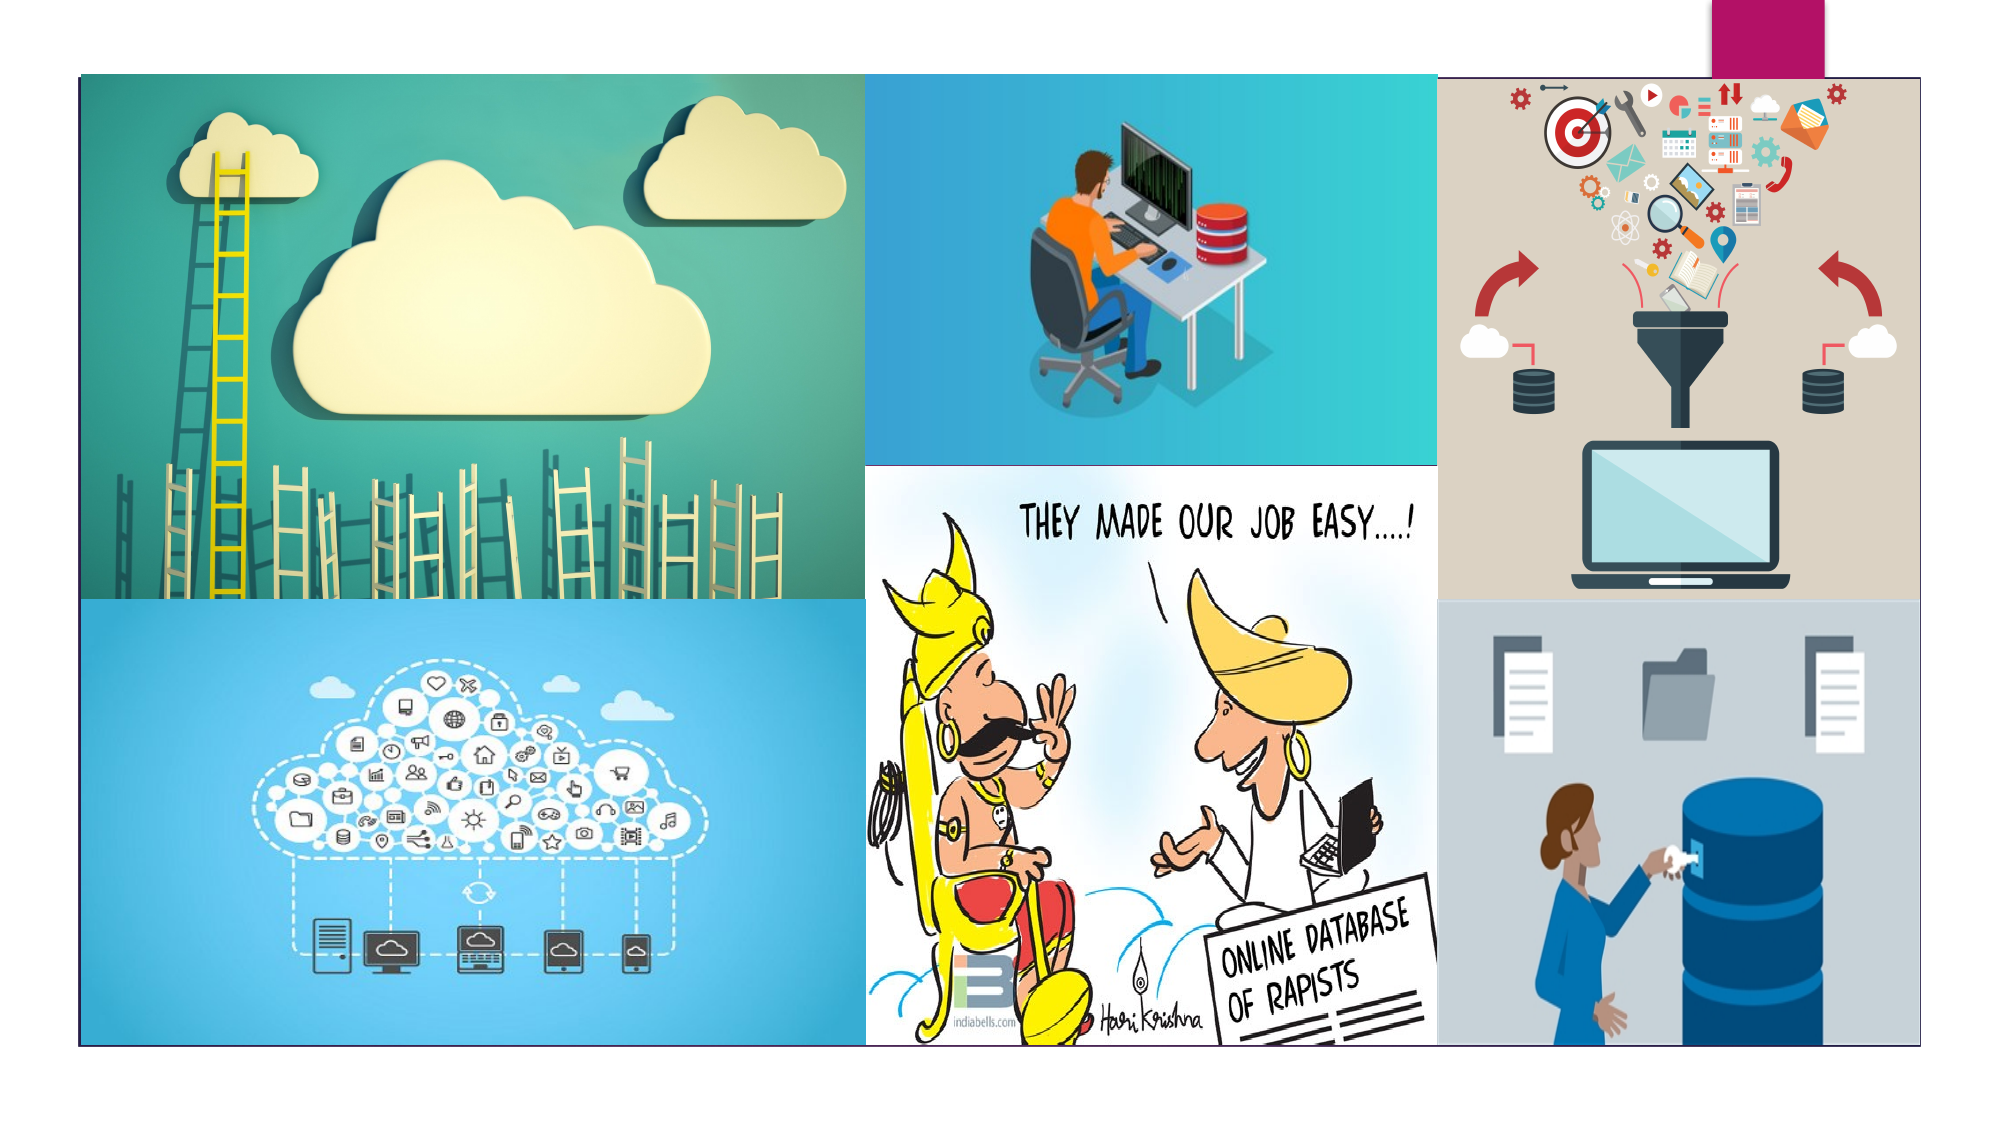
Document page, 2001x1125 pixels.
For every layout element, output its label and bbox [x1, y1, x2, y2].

picture [80, 74, 1920, 1045]
